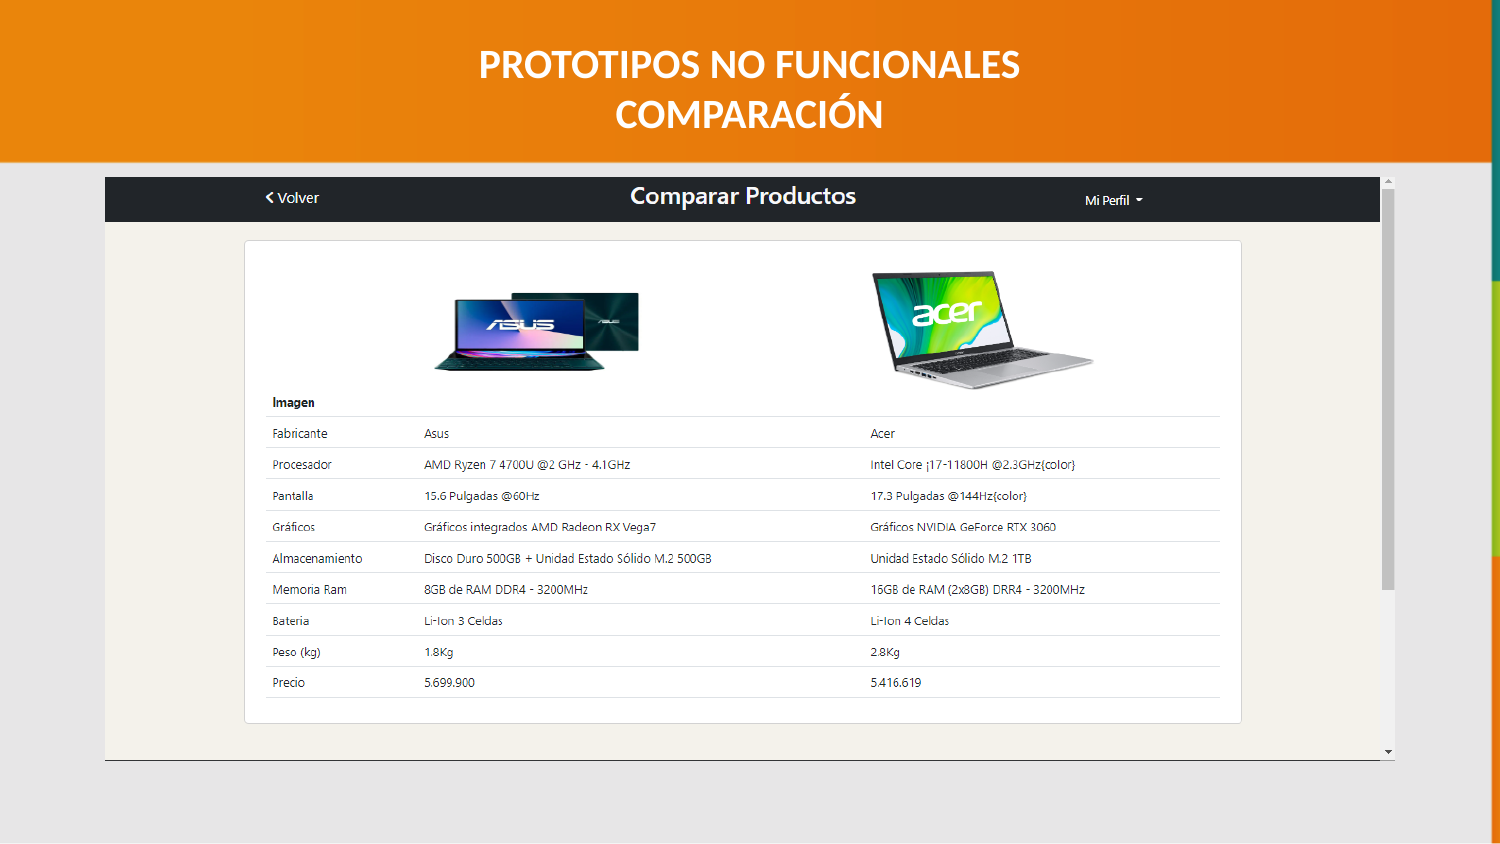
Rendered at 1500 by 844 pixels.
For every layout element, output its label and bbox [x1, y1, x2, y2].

text_box [425, 29, 1075, 145]
picture [0, 0, 1500, 844]
